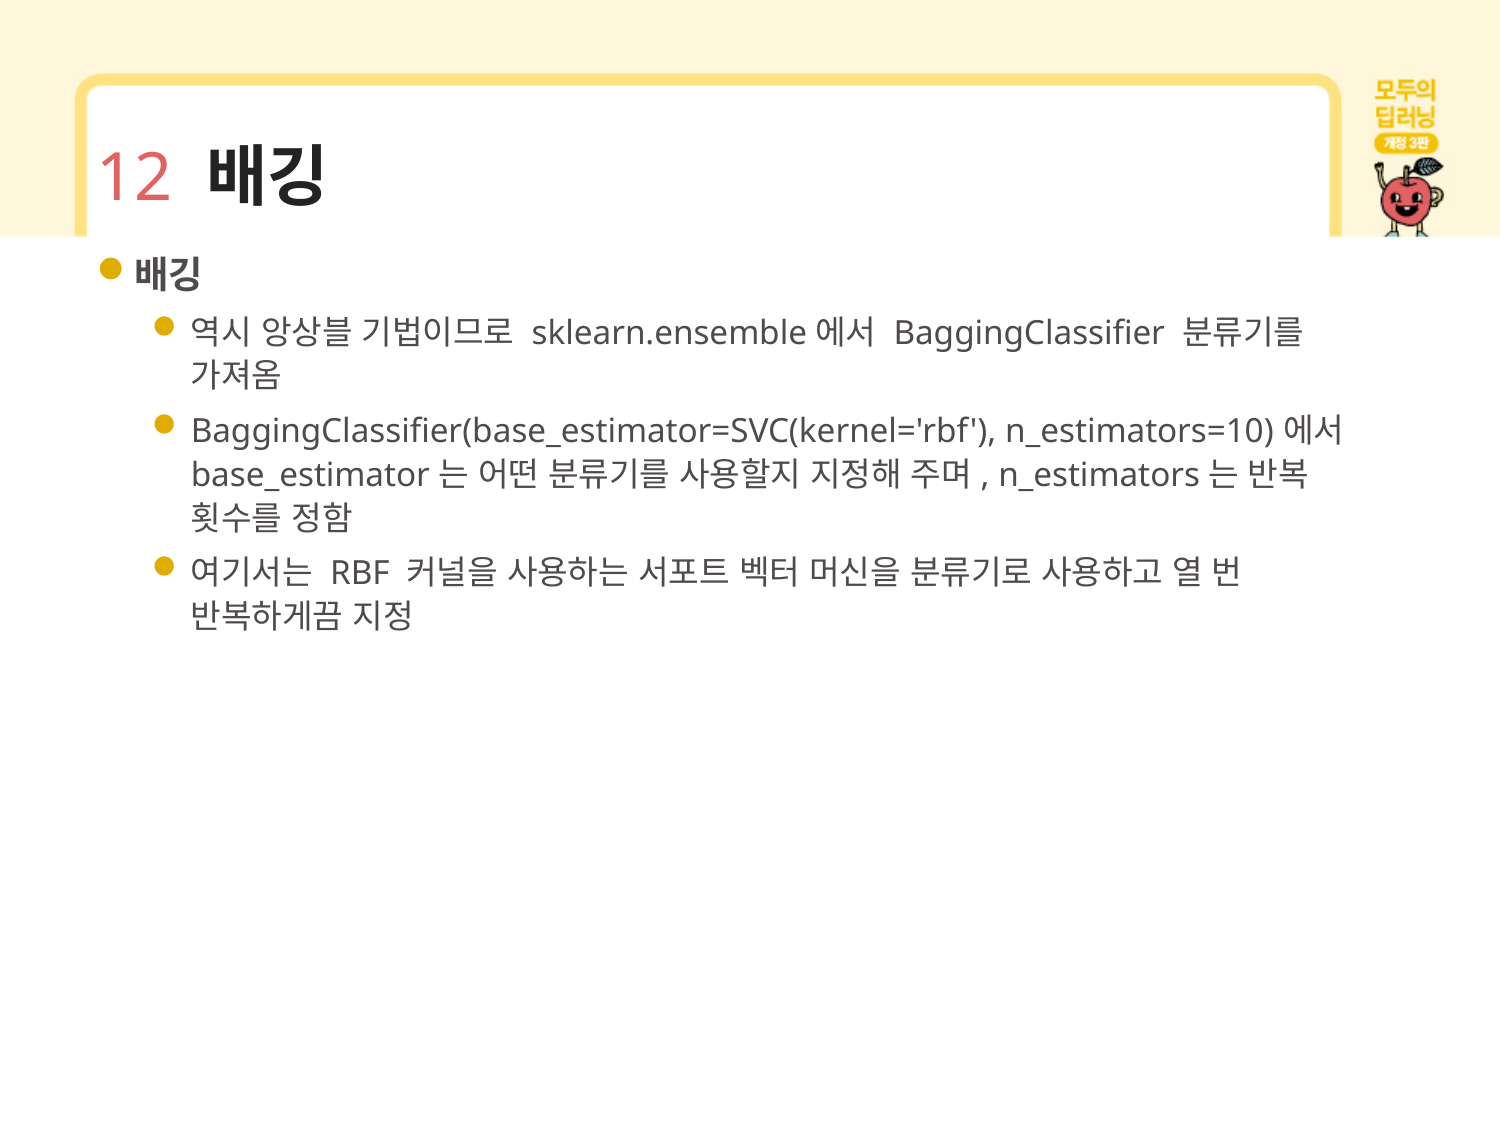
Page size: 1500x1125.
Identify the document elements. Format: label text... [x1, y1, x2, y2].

list 배깅 역시 앙상블 기법이므로 sklearn.ensemble에서 BaggingClassifier 분류기를 가져옴 BaggingClassifier(base_estimator=SVC(kernel='rbf'), n_estimators=10)에서base_estimator는 어떤 분류기를 사용할지 지정해 주며, n_estimators는 반복 횟수를 정함 여기서는 RBF 커널을 사용하는 서포트 벡터 머신을 분류기로 사용하고 열 번 반복하게끔 지정 [81, 239, 1393, 1054]
picture [0, 0, 1500, 1125]
title 12 배깅 [81, 90, 1412, 222]
